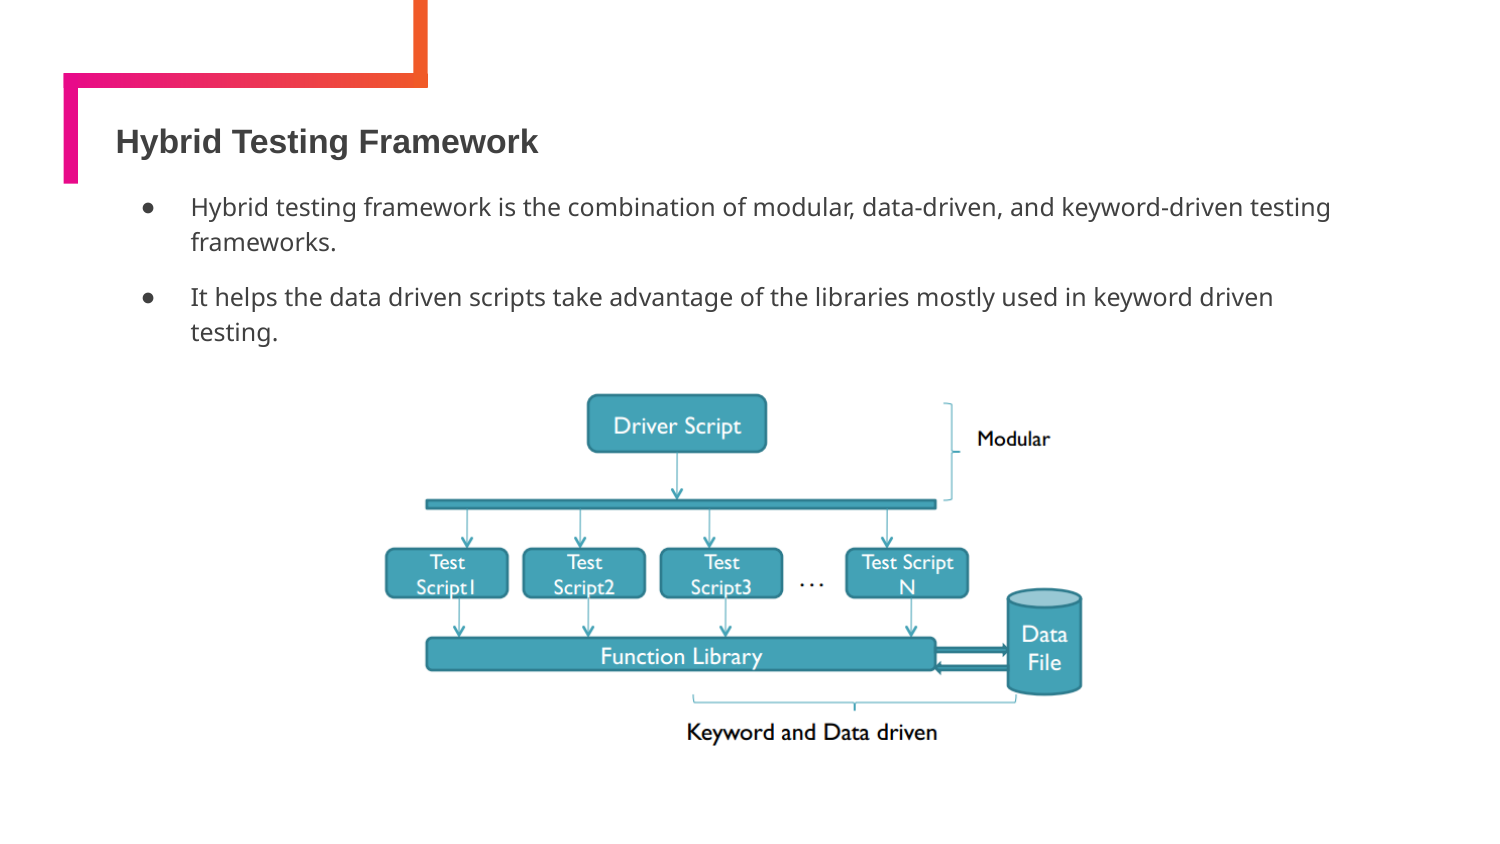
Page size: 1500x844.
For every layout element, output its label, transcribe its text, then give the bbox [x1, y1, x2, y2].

subtitle Hybrid testing framework is the combination of modular, data-driven, and keyword-driven testing frameworks. It helps the data driven scripts take advantage of the libraries mostly used in keyword driven testing. [100, 179, 1352, 690]
picture [343, 378, 1110, 749]
title Hybrid Testing Framework [100, 117, 1455, 169]
